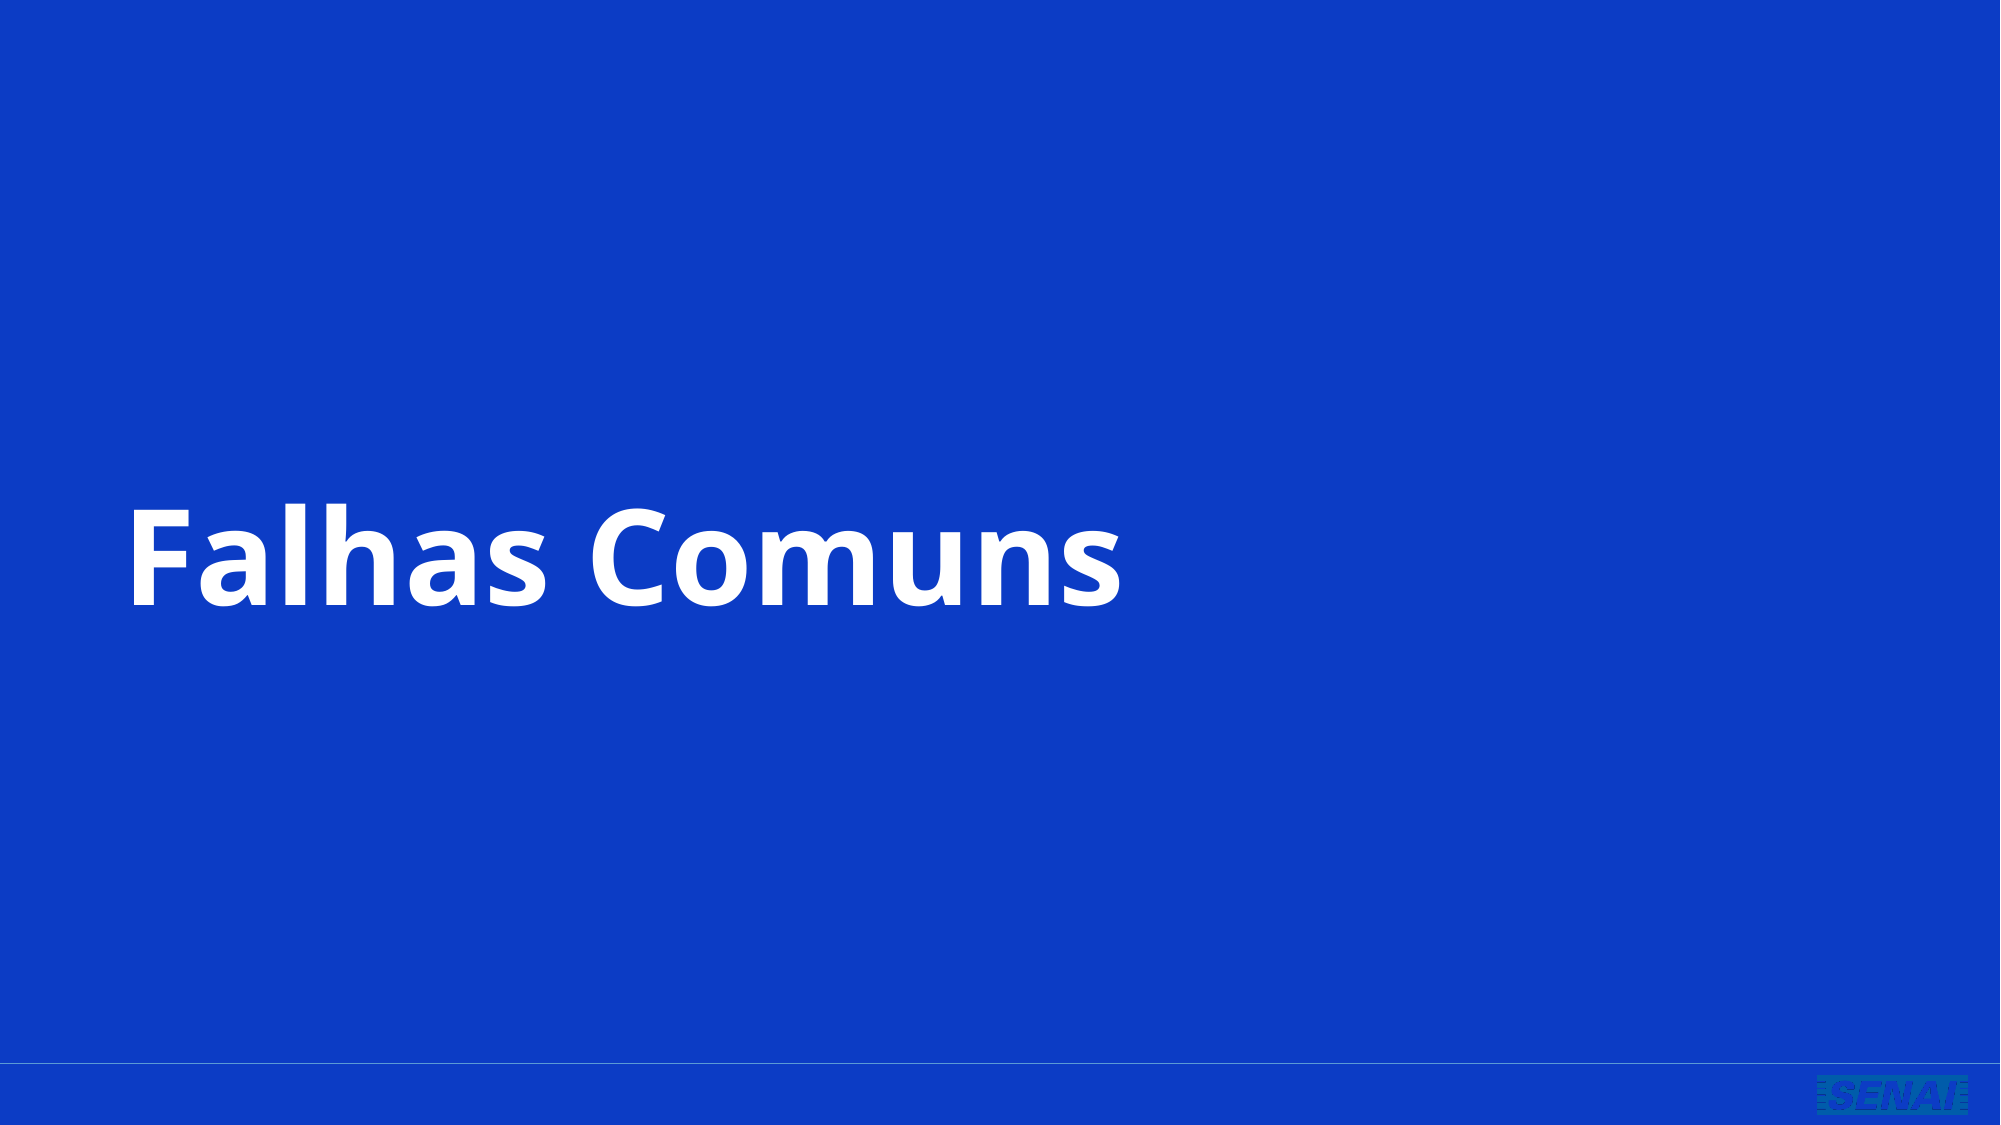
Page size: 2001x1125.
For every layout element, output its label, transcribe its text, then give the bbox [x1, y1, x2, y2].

picture [1817, 1075, 1968, 1115]
title Falhas Comuns [107, 115, 1333, 1010]
